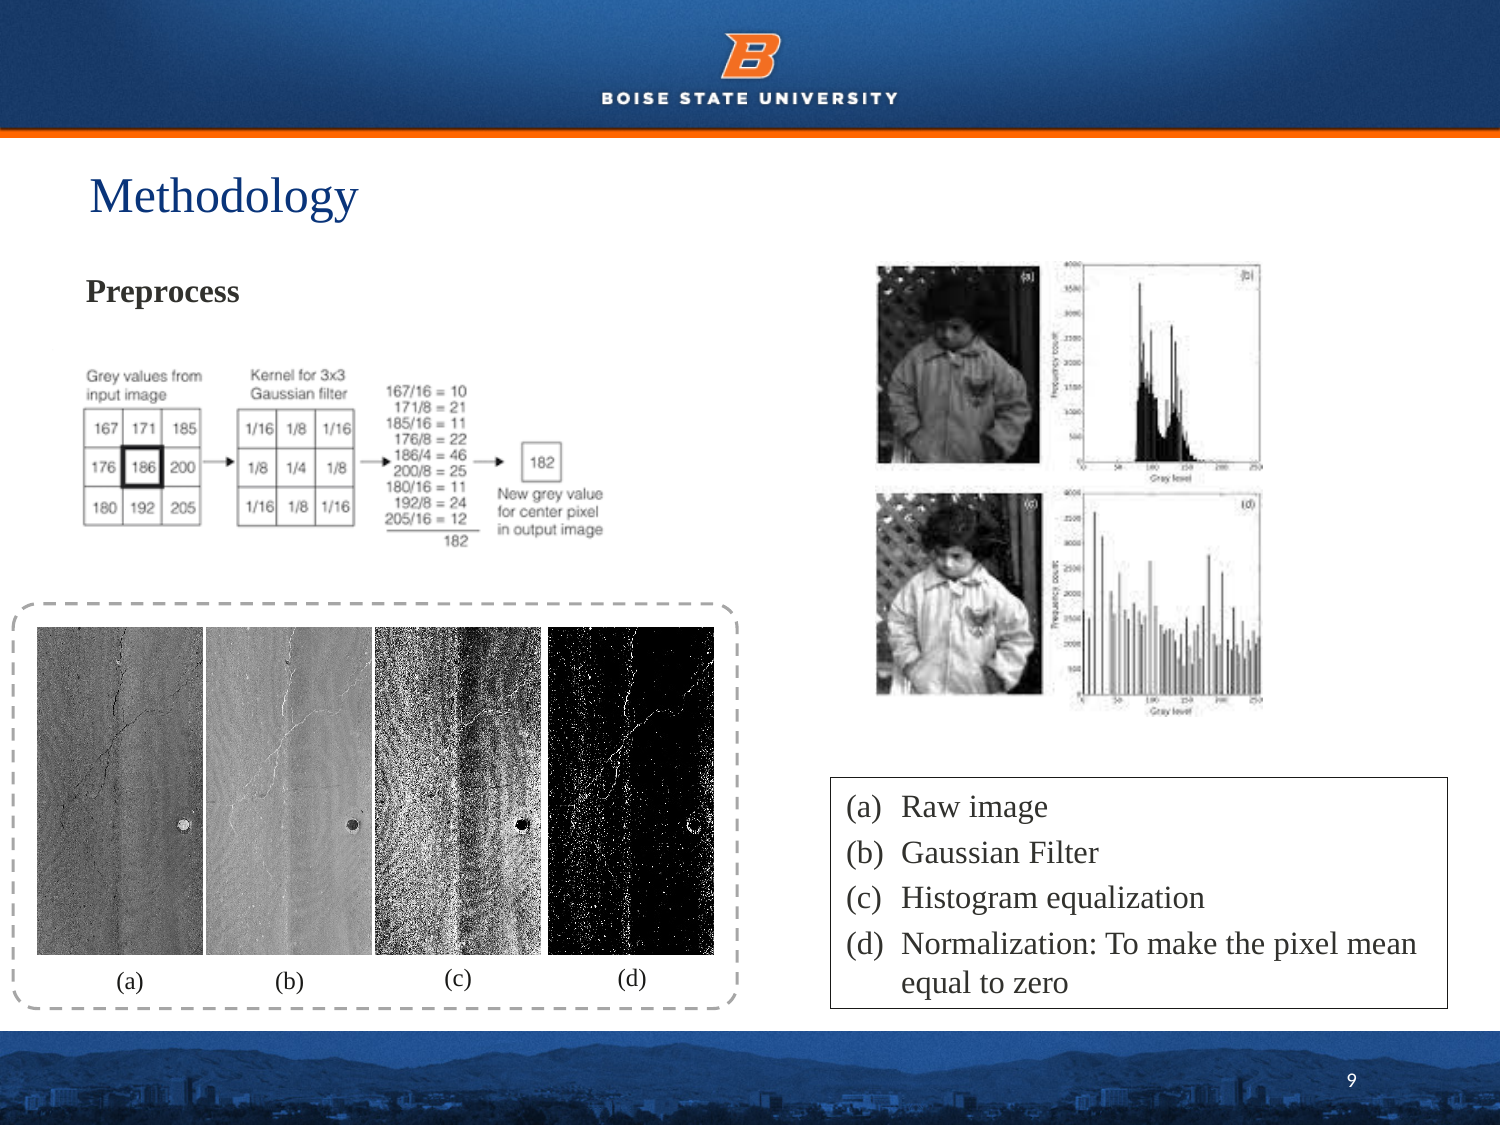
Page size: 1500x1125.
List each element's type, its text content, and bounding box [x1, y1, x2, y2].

list Preprocess [70, 261, 537, 348]
picture [0, 0, 1500, 138]
text_box Raw image Gaussian Filter Histogram equalization Normalization: To make the pixel mean equal to zero [830, 777, 1448, 1009]
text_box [36, 627, 715, 1016]
title Methodology [74, 133, 375, 252]
text_box [11, 601, 740, 1010]
picture [51, 349, 631, 563]
picture [0, 1031, 1500, 1125]
picture [874, 261, 1263, 717]
